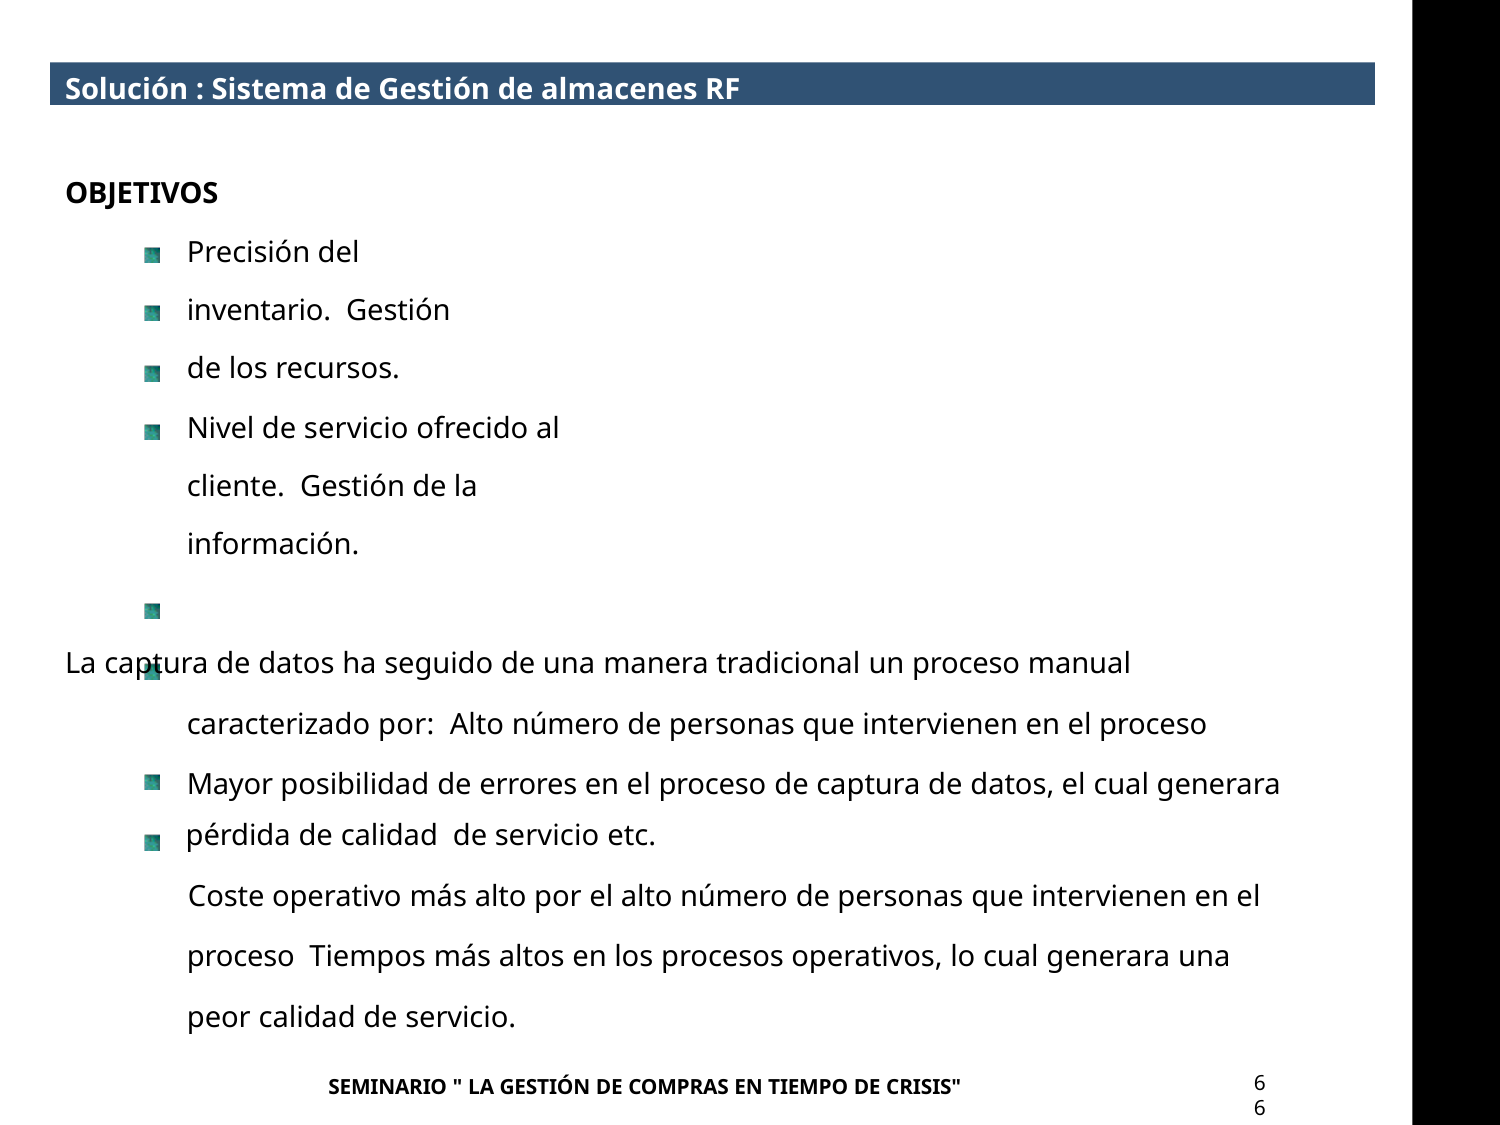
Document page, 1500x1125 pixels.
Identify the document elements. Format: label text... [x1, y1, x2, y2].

picture [139, 770, 160, 790]
footer SEMINARIO " LA GESTIÓN DE COMPRAS EN TIEMPO DE CRISIS" [326, 1073, 1008, 1125]
picture [139, 830, 160, 851]
picture [139, 599, 160, 620]
picture [139, 242, 160, 263]
picture [139, 361, 160, 382]
text_box Solución : Sistema de Gestión de almacenes RF [50, 62, 1375, 105]
text_box OBJETIVOS Precisión del inventario. Gestión de los recursos. Nivel de servicio ofrecido al cliente. Gestión de la información. La captura de datos ha seguido de una manera tradicional un proceso manual caracterizado por: Alto número de personas que intervienen en el proceso Mayor posibilidad de errores en el proceso de captura de datos, el cual generara pérdida de calidad de servicio etc. Coste operativo más alto por el alto número de personas que intervienen en el proceso Tiempos más altos en los procesos operativos, lo cual generara una peor calidad de servicio. [62, 172, 1359, 1033]
picture [139, 420, 160, 440]
picture [139, 659, 160, 680]
text_box 66 [1251, 1068, 1277, 1120]
picture [139, 301, 160, 322]
